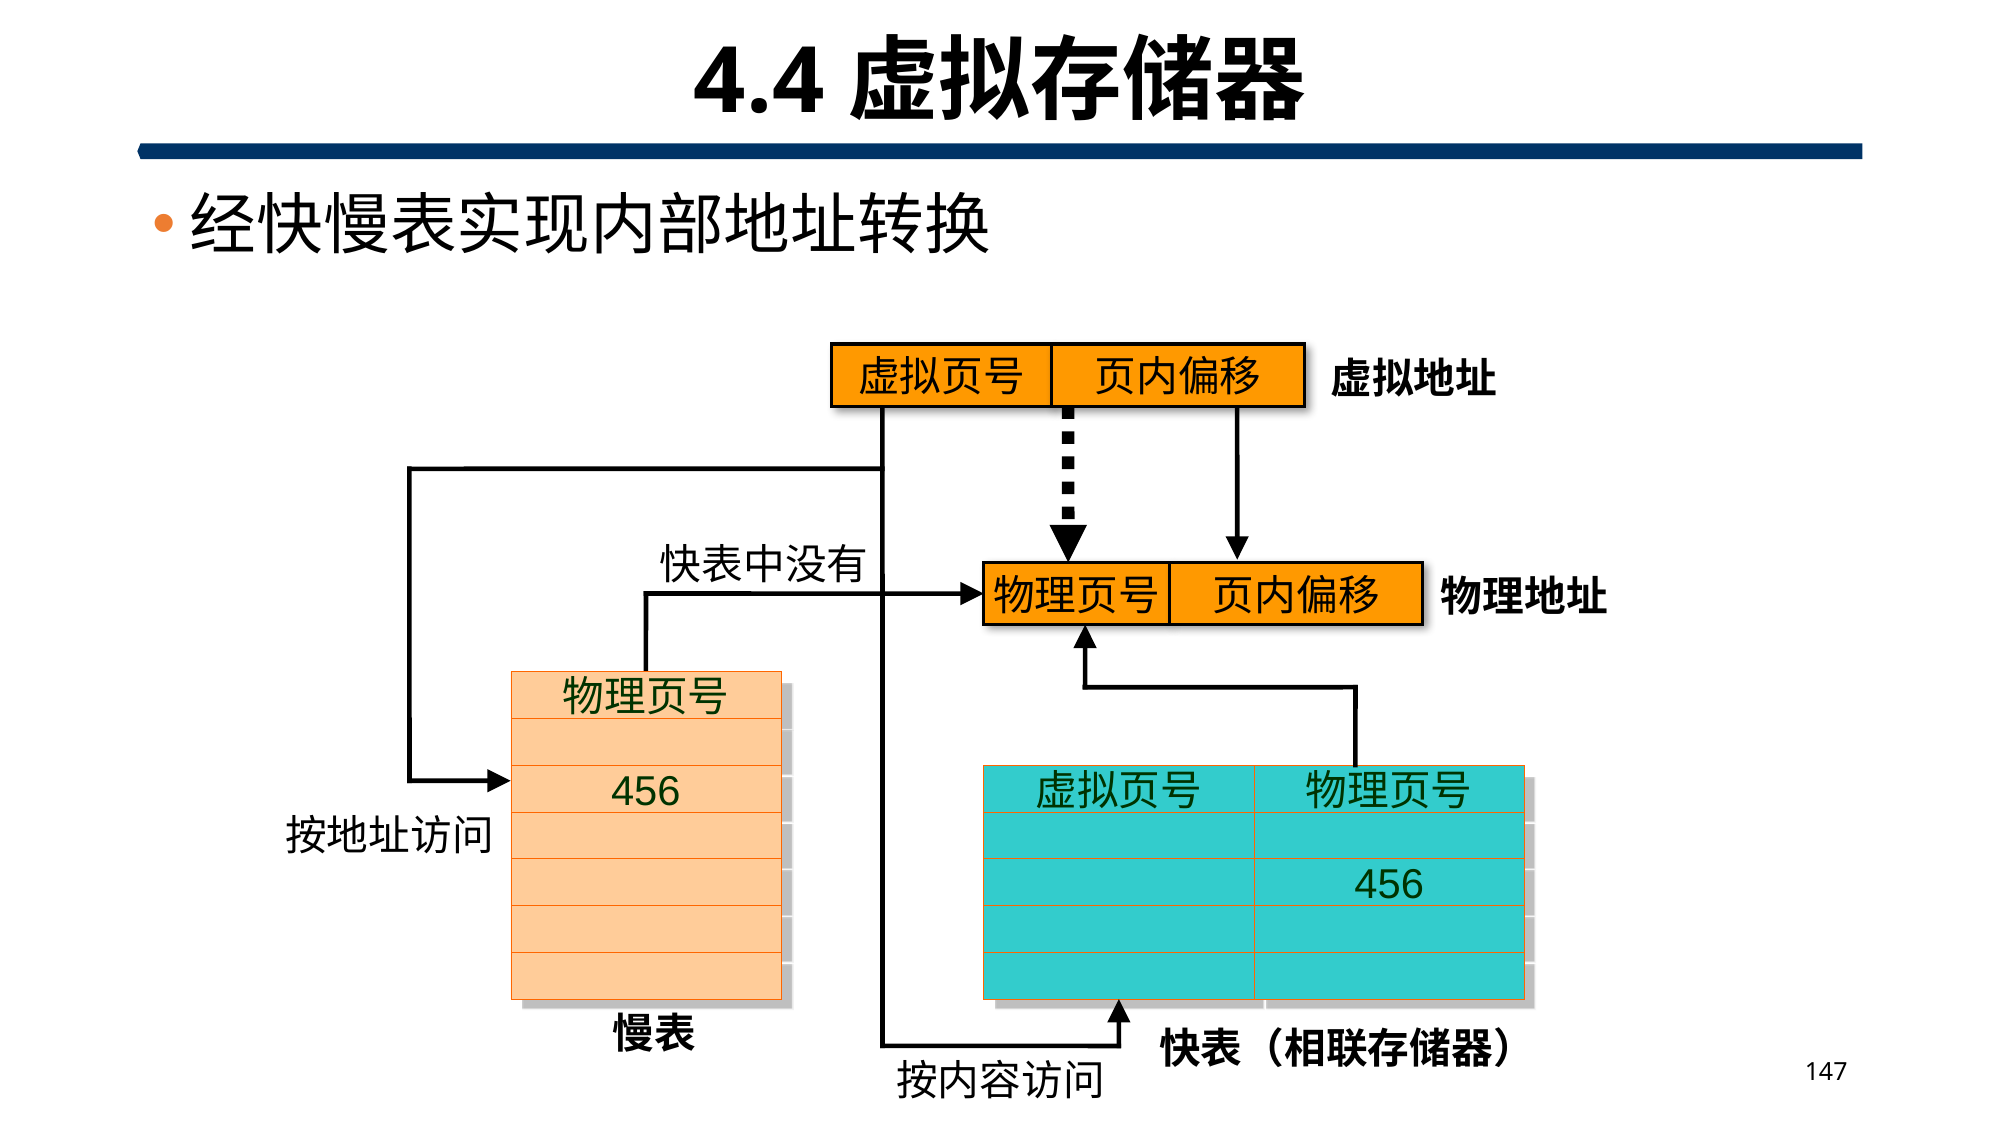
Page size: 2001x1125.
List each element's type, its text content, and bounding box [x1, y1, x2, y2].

slide_number 147 [1651, 1042, 1863, 1103]
list 经快慢表实现内部地址转换 [137, 174, 1863, 975]
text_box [254, 343, 1651, 1112]
title 4.4虚拟存储器 [137, 20, 1863, 145]
